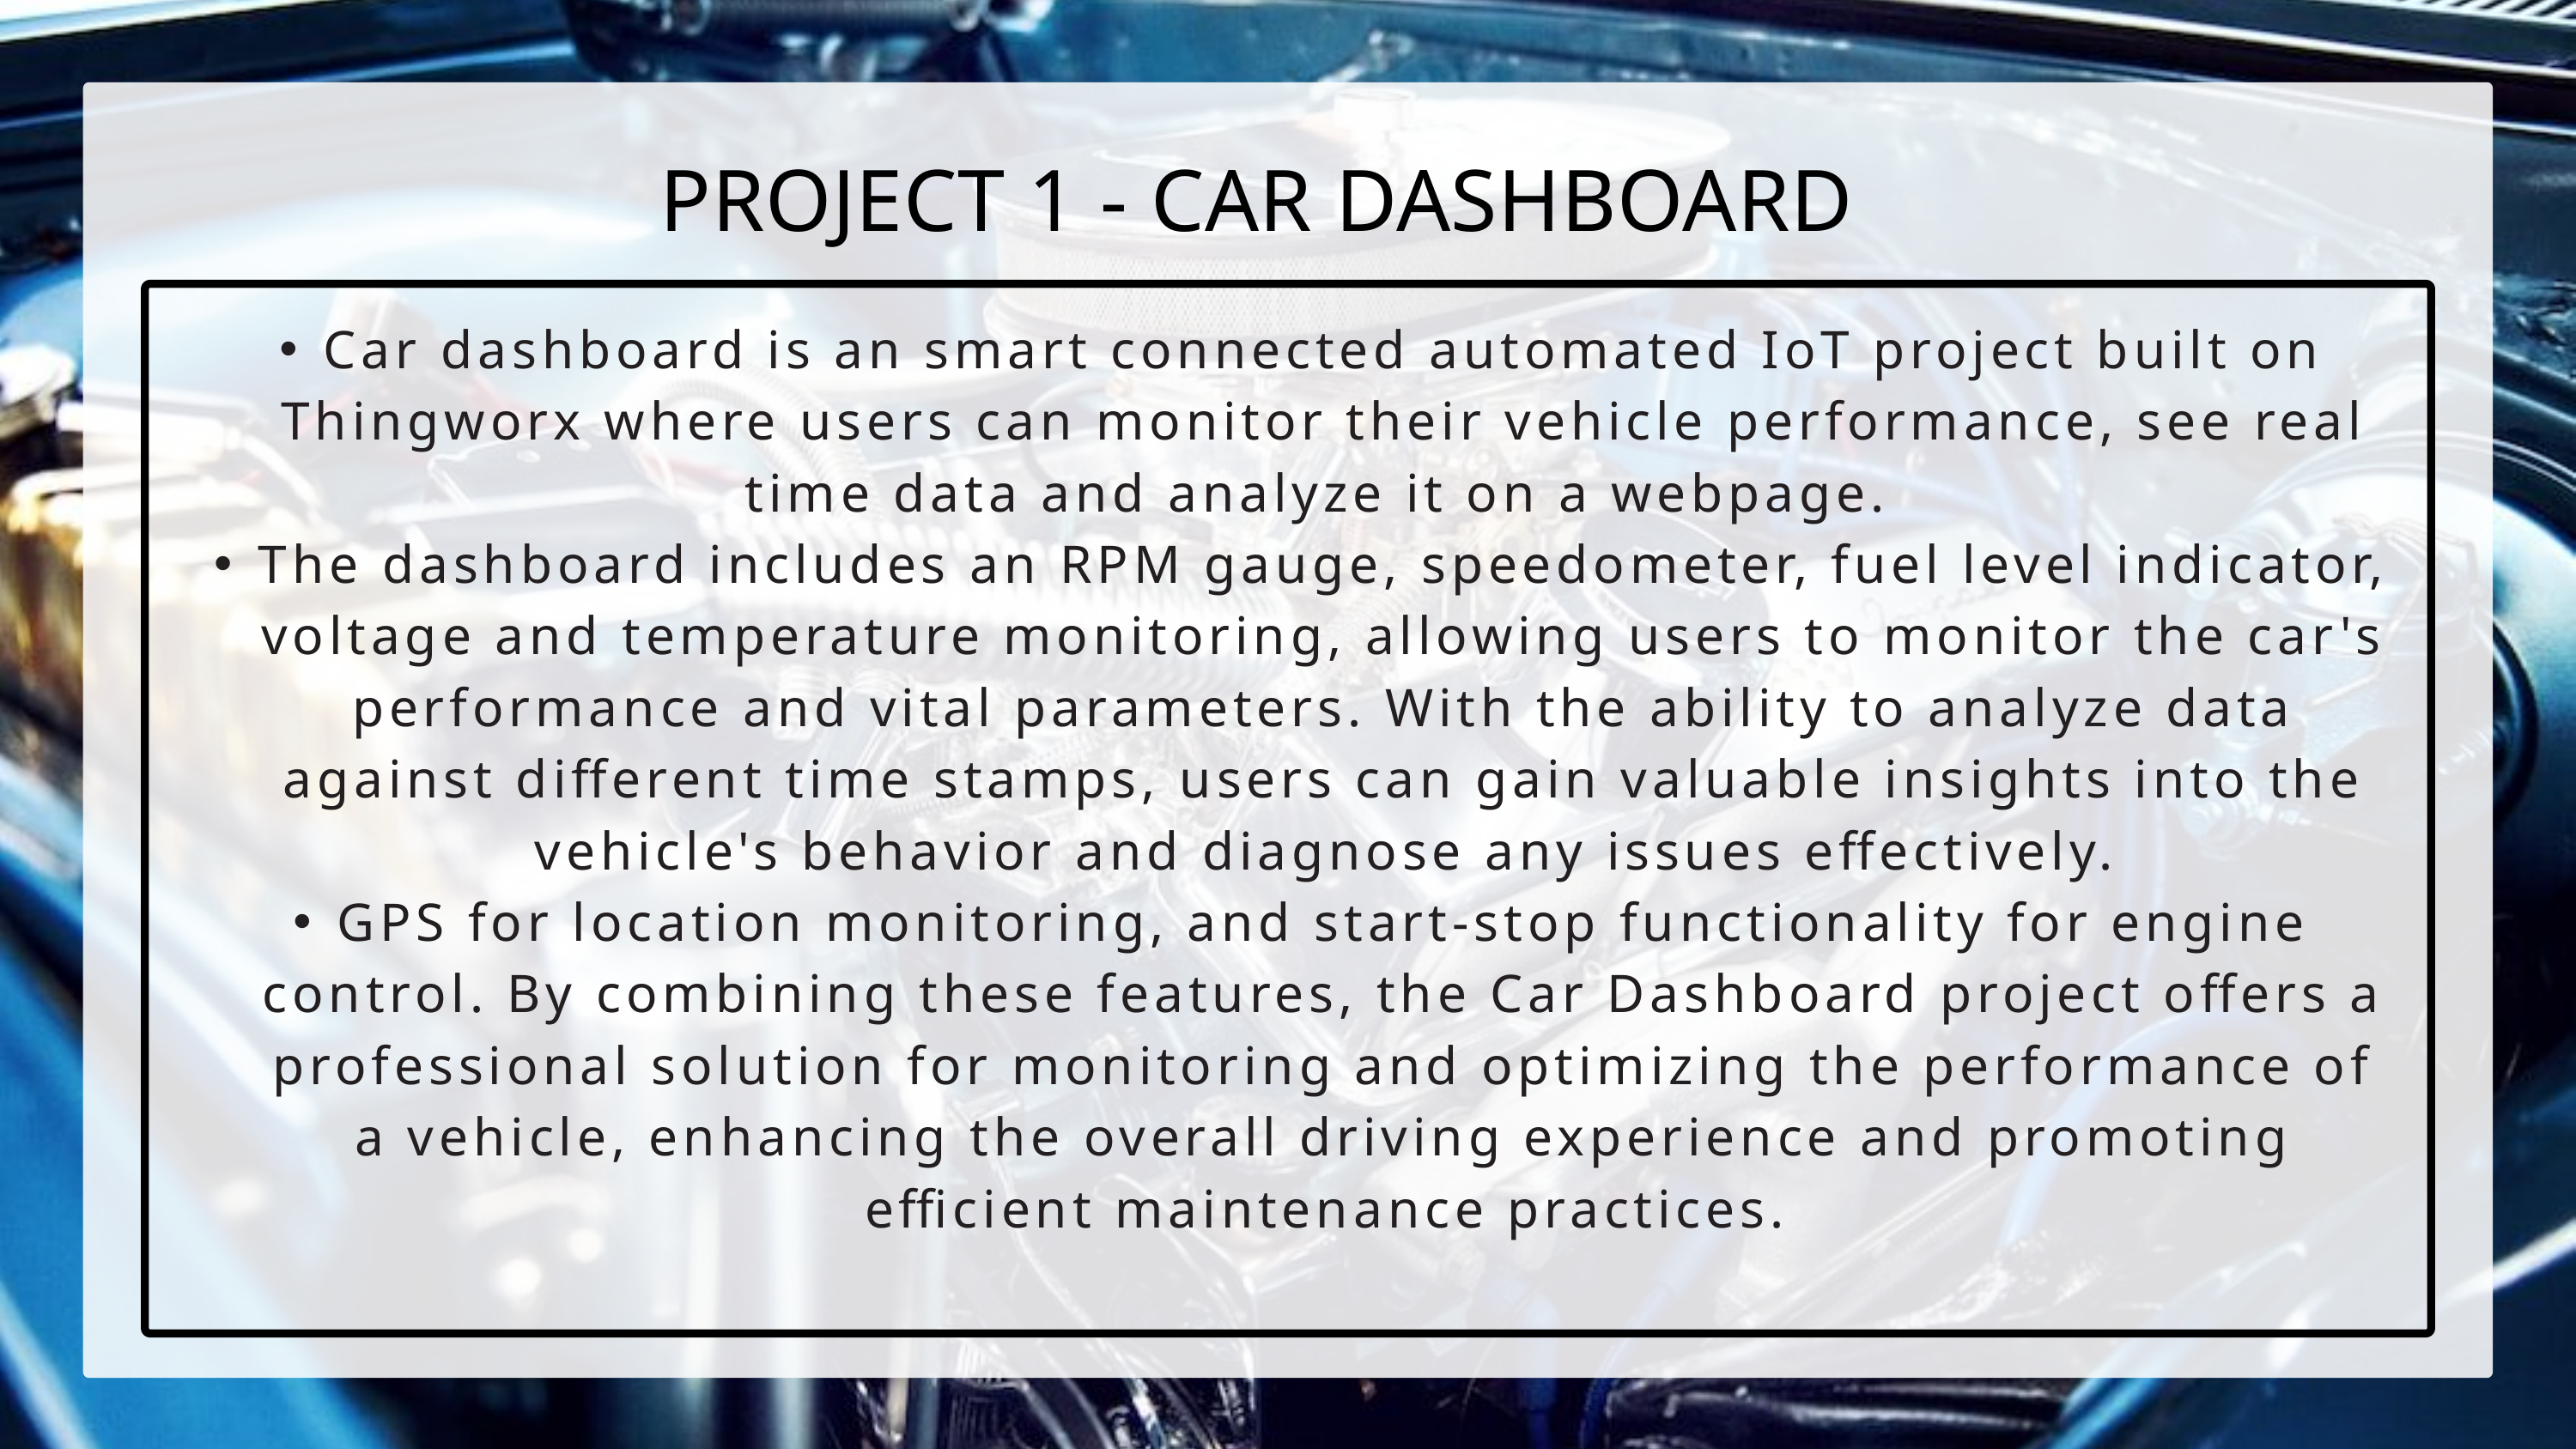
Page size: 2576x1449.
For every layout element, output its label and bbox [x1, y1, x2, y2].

text_box [144, 283, 2432, 1334]
picture [0, 0, 2576, 1449]
text_box [82, 82, 2494, 1379]
